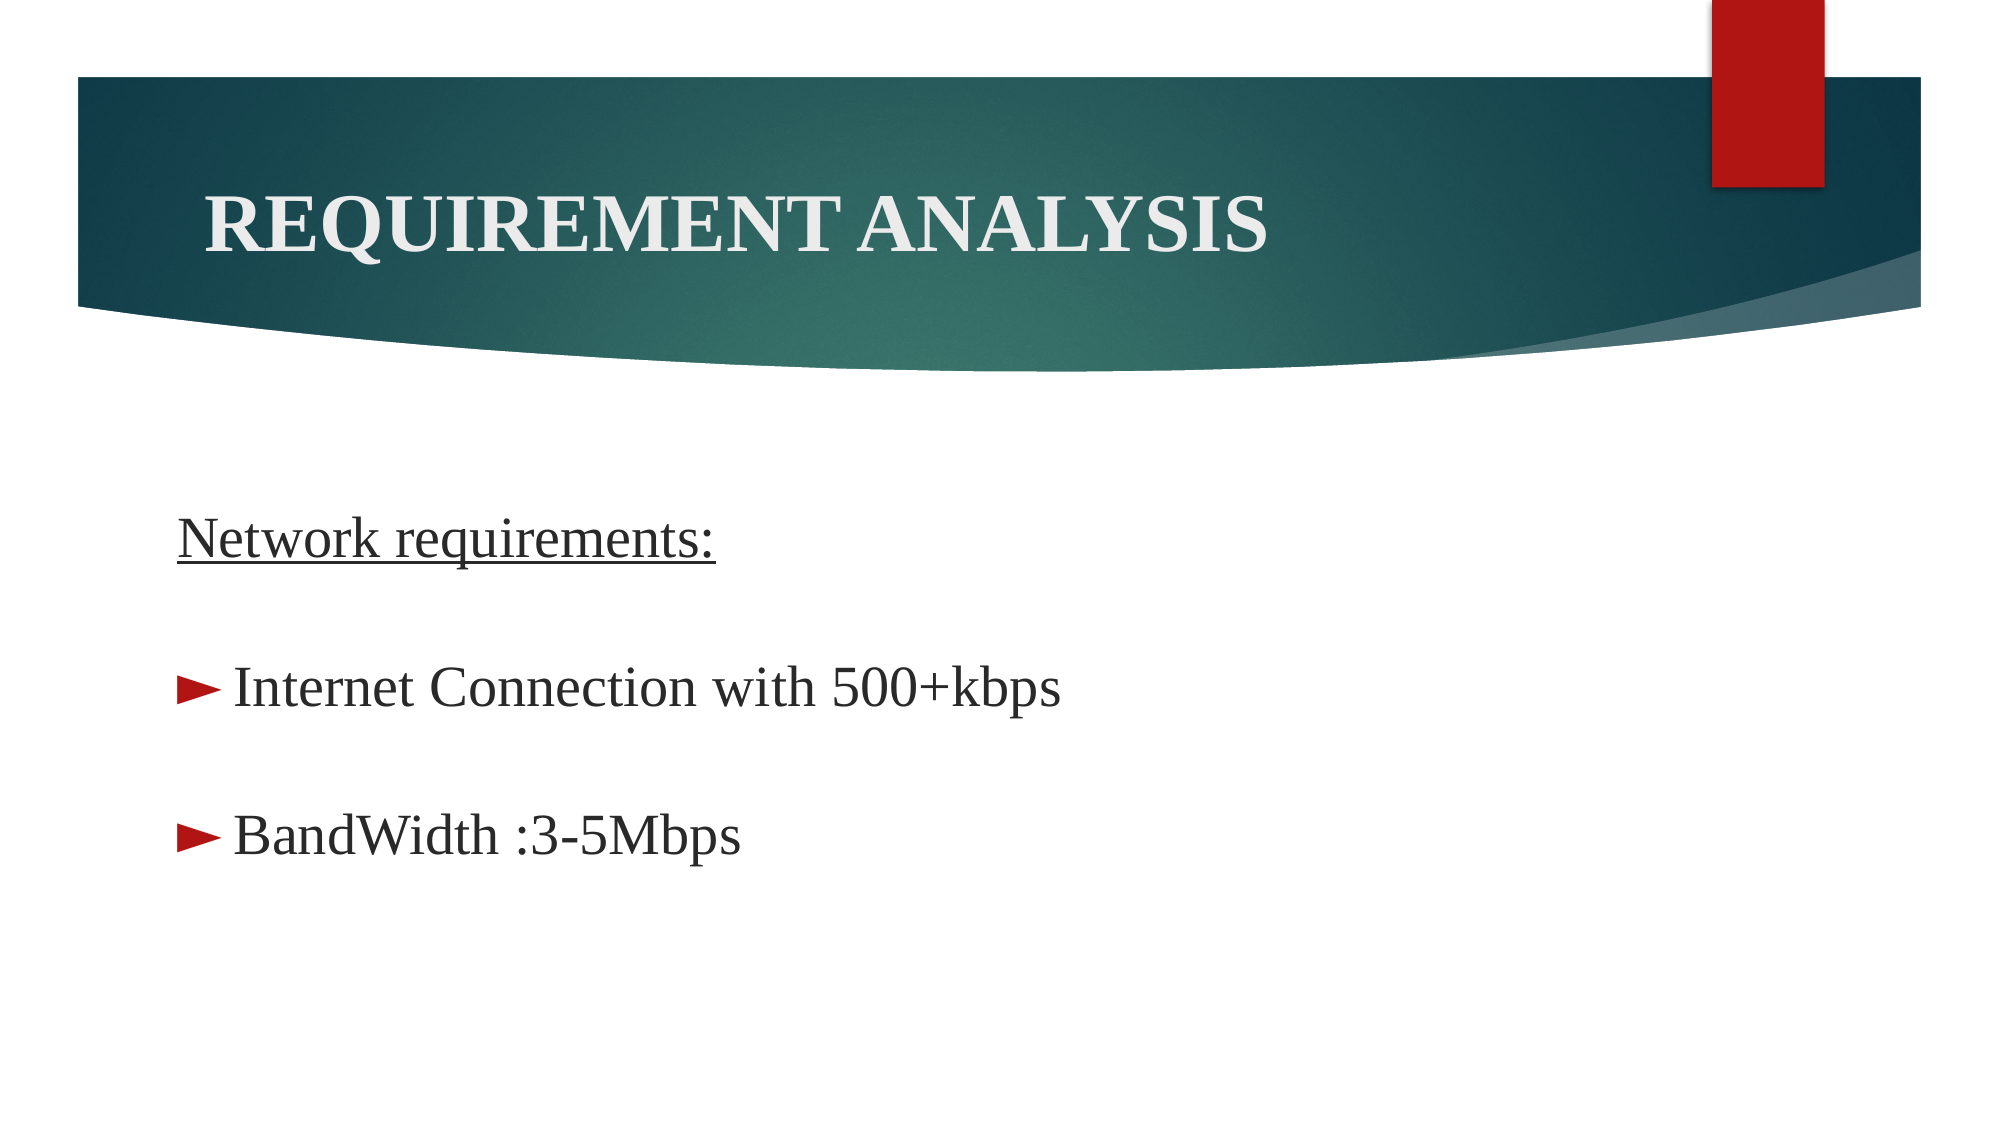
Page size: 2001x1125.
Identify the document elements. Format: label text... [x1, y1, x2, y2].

picture [79, 78, 1920, 371]
list Network requirements: Internet Connection with 500+kbps BandWidth :3-5Mbps [162, 387, 1867, 1124]
title REQUIREMENT ANALYSIS [189, 159, 1638, 276]
